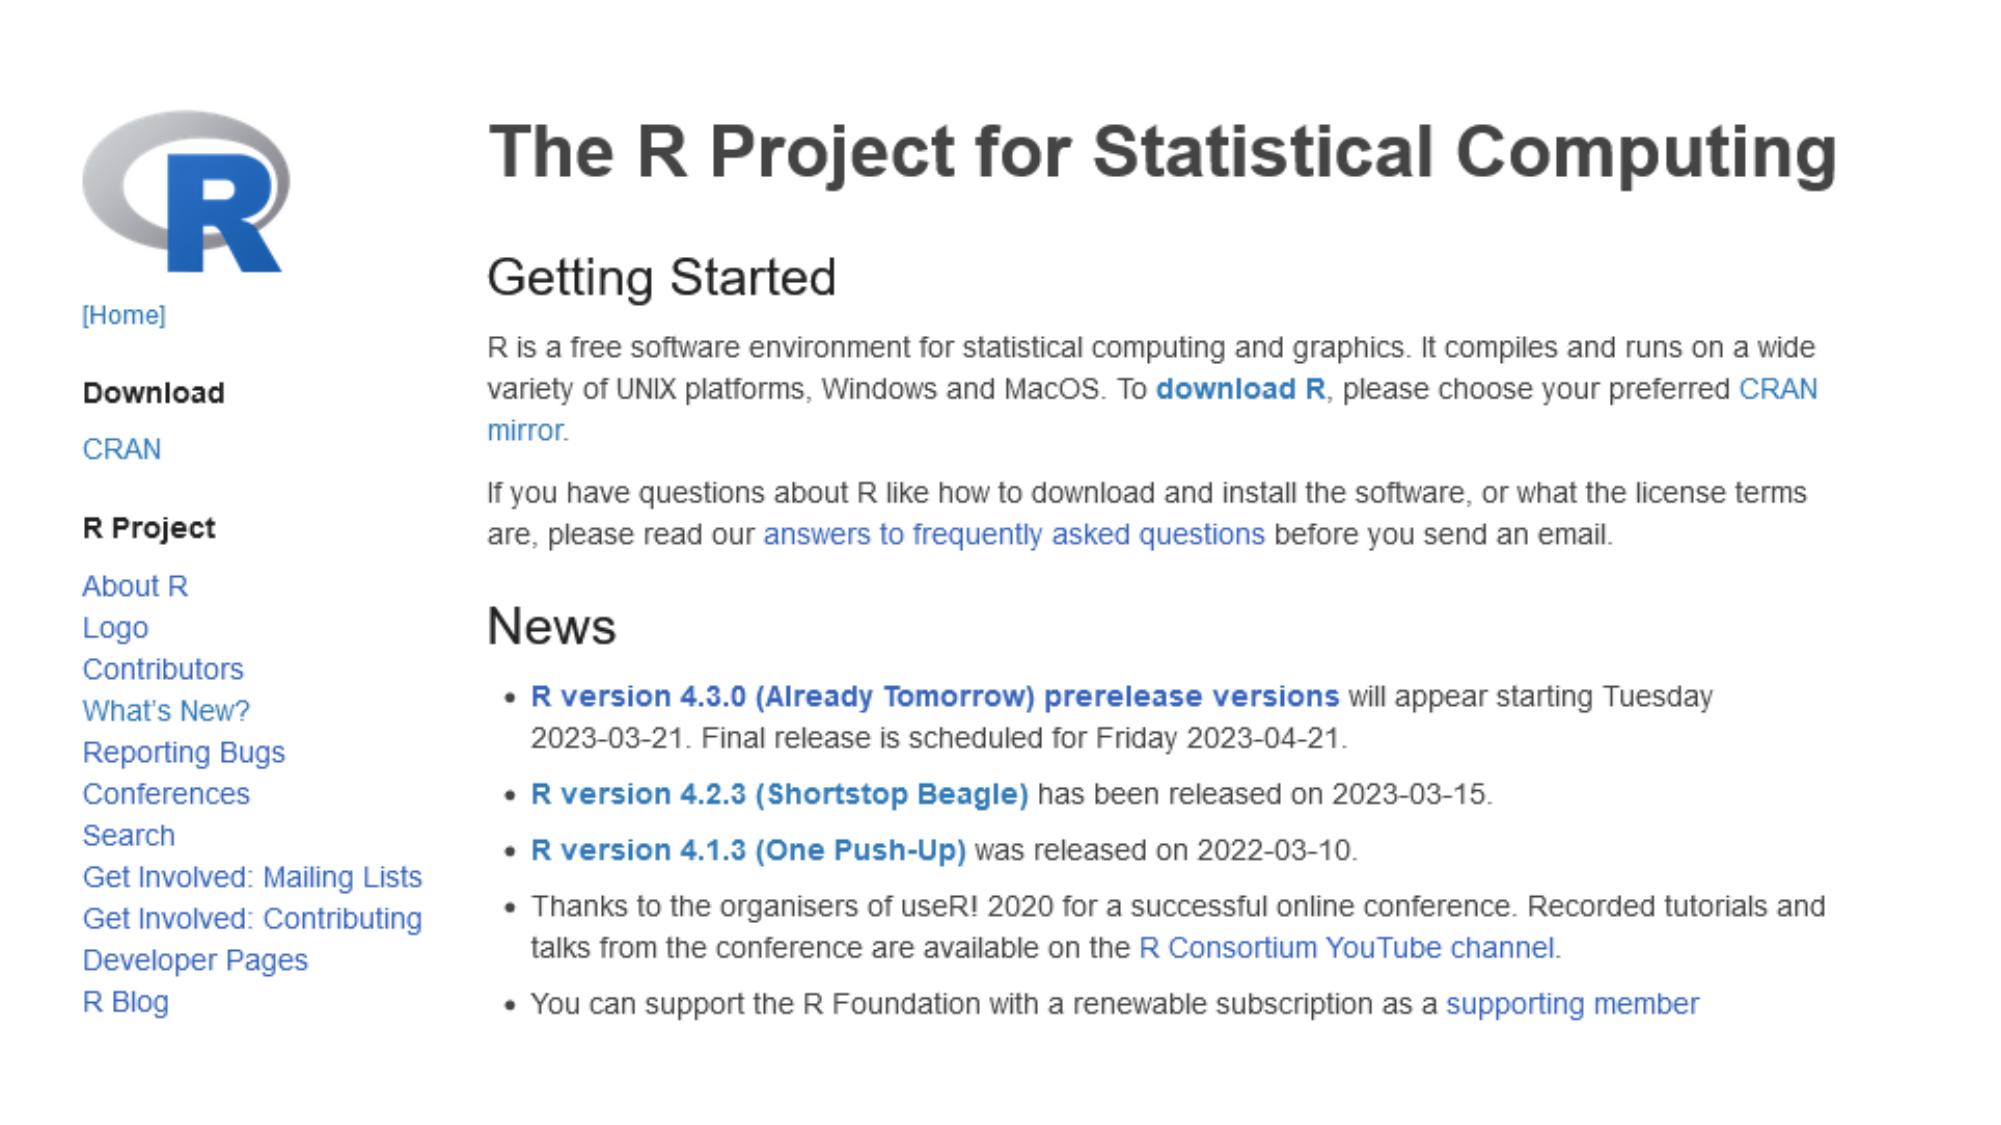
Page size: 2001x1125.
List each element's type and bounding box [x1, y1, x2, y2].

picture [0, 69, 2000, 1056]
